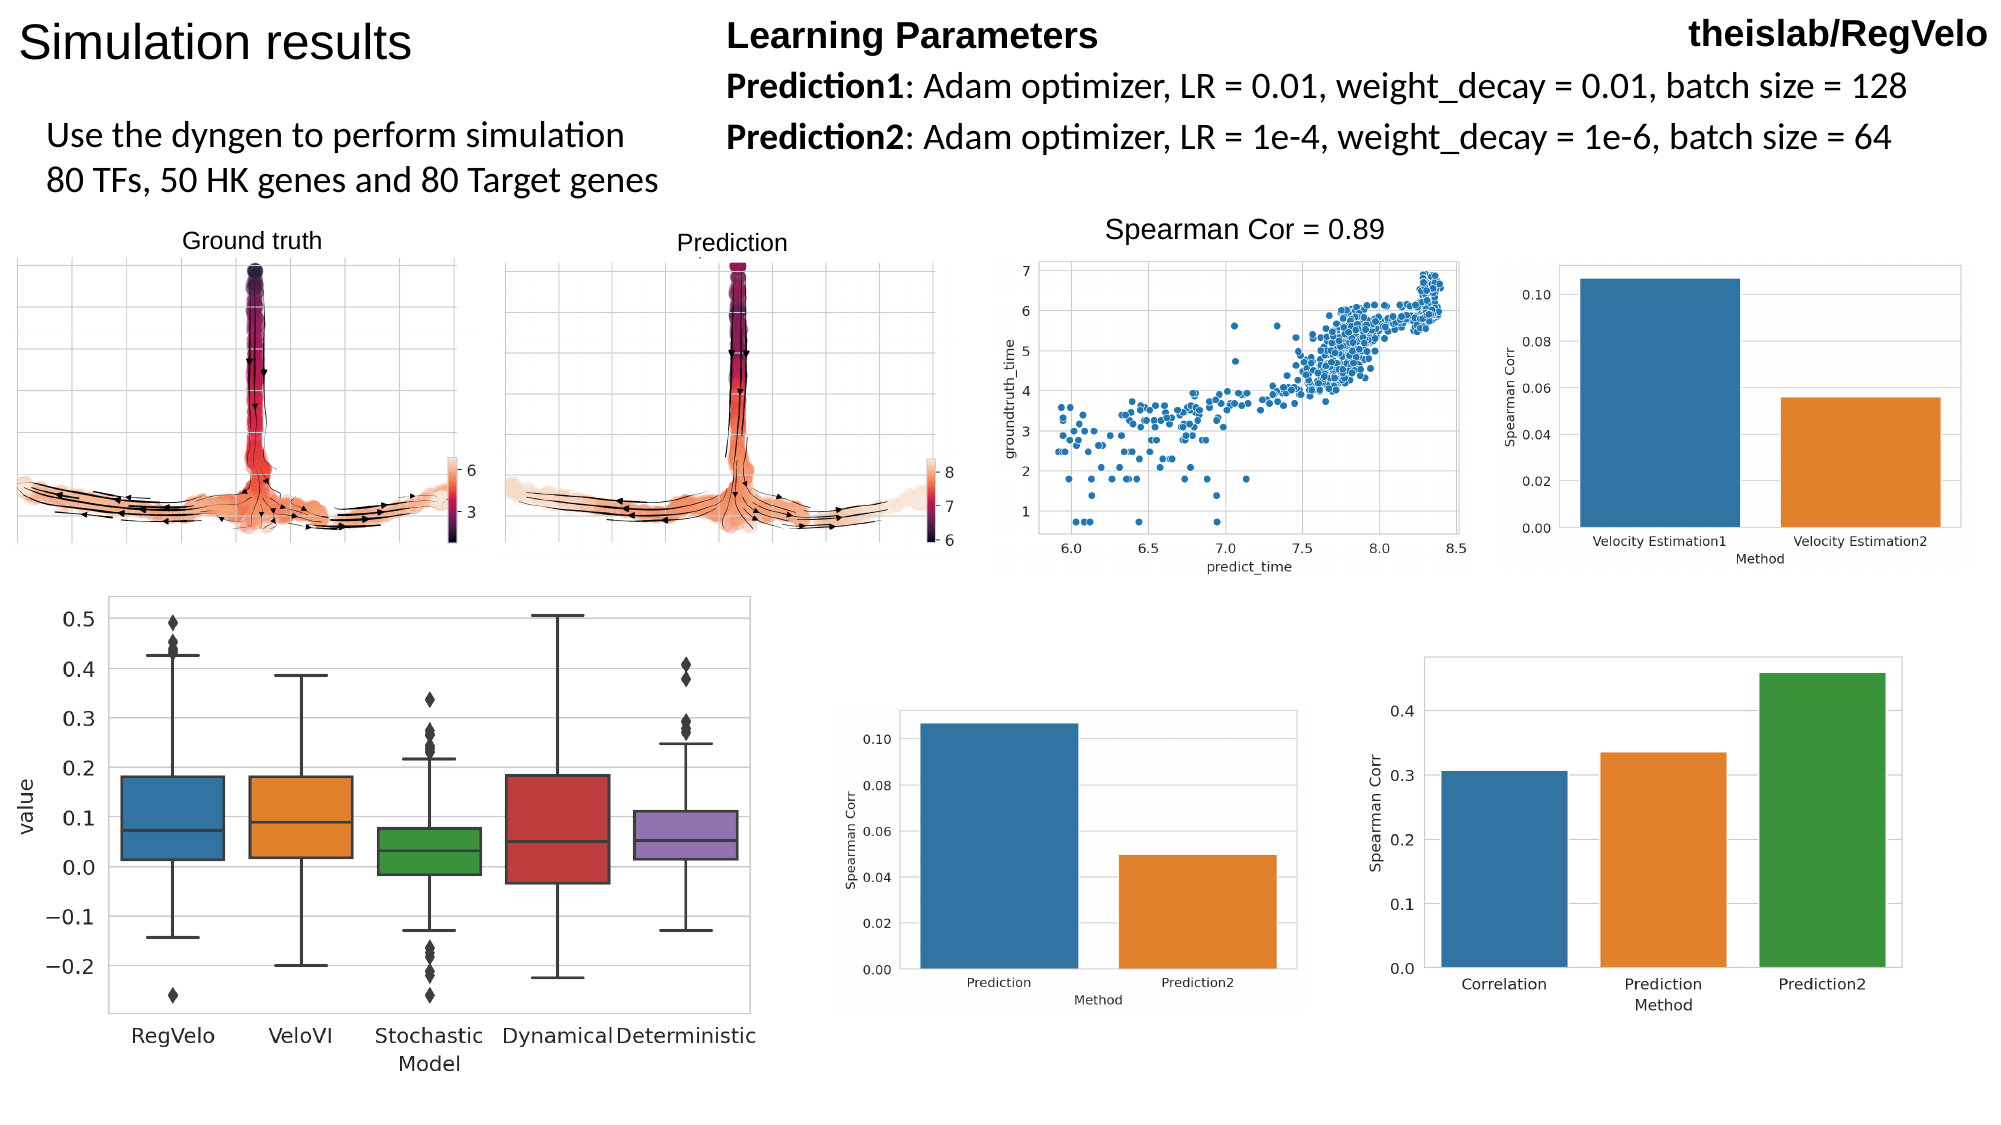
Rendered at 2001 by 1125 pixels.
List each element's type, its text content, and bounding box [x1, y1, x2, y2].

text_box Prediction2: Adam optimizer, LR = 1e-4, weight_decay = 1e-6, batch size = 64 [711, 105, 1947, 165]
picture [7, 253, 485, 553]
text_box theislab/RegVelo [1673, 1, 2000, 62]
text_box Prediction [570, 218, 895, 257]
picture [494, 257, 963, 558]
text_box Simulation results [3, 1, 607, 77]
text_box Learning Parameters [711, 3, 1494, 64]
picture [3, 583, 769, 1088]
picture [1496, 257, 1969, 574]
picture [994, 253, 1476, 584]
text_box Use the dyngen to perform simulation 80 TFs, 50 HK genes and 80 Target genes [31, 102, 813, 208]
text_box Ground truth [90, 217, 415, 253]
text_box Prediction1: Adam optimizer, LR = 0.01, weight_decay = 0.01, batch size = 128 [711, 54, 1947, 105]
picture [1359, 647, 1912, 1023]
picture [837, 702, 1305, 1015]
text_box Spearman Cor = 0.89 [1070, 203, 1420, 253]
